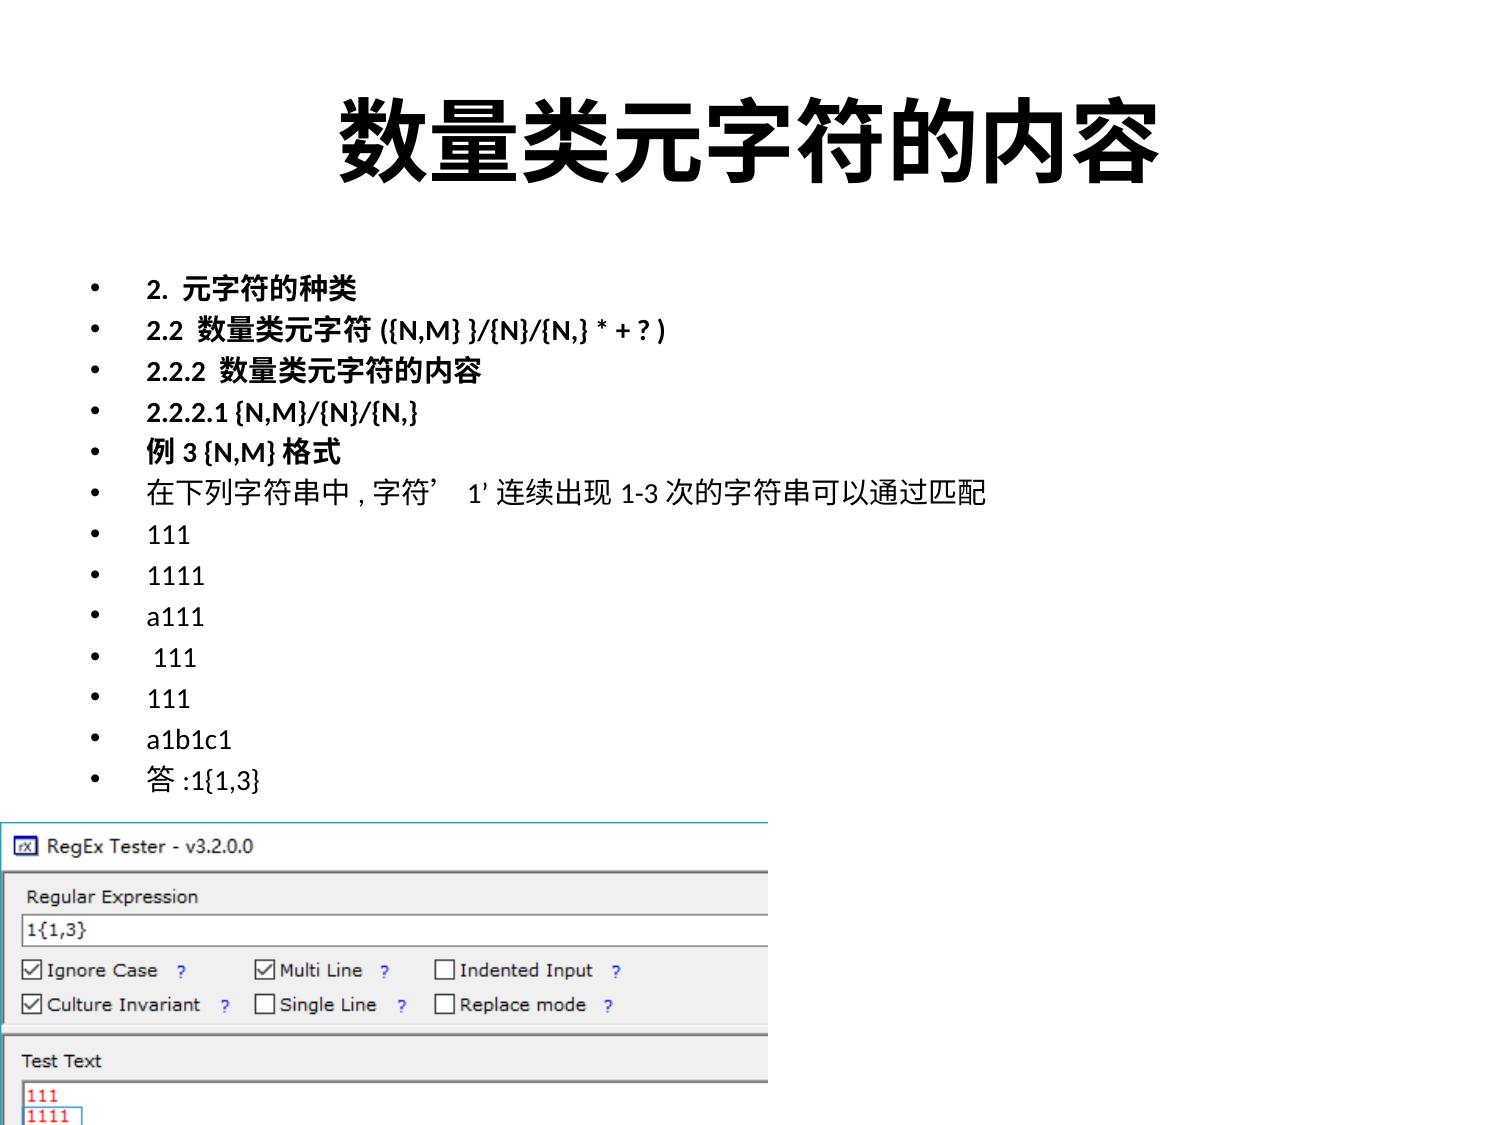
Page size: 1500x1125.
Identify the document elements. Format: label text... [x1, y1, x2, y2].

title 数量类元字符的内容 [75, 45, 1425, 233]
list 2. 元字符的种类 2.2 数量类元字符({N,M} }/{N}/{N,} * + ? ) 2.2.2 数量类元字符的内容 2.2.2.1 {N,M}/{N}/{N,} 例3 {N,M}格式 在下列字符串中,字符’1’连续出现1-3次的字符串可以通过匹配 111 1111 a111 111 111 a1b1c1 答:1{1,3} [75, 262, 1425, 1005]
picture [0, 822, 768, 1125]
